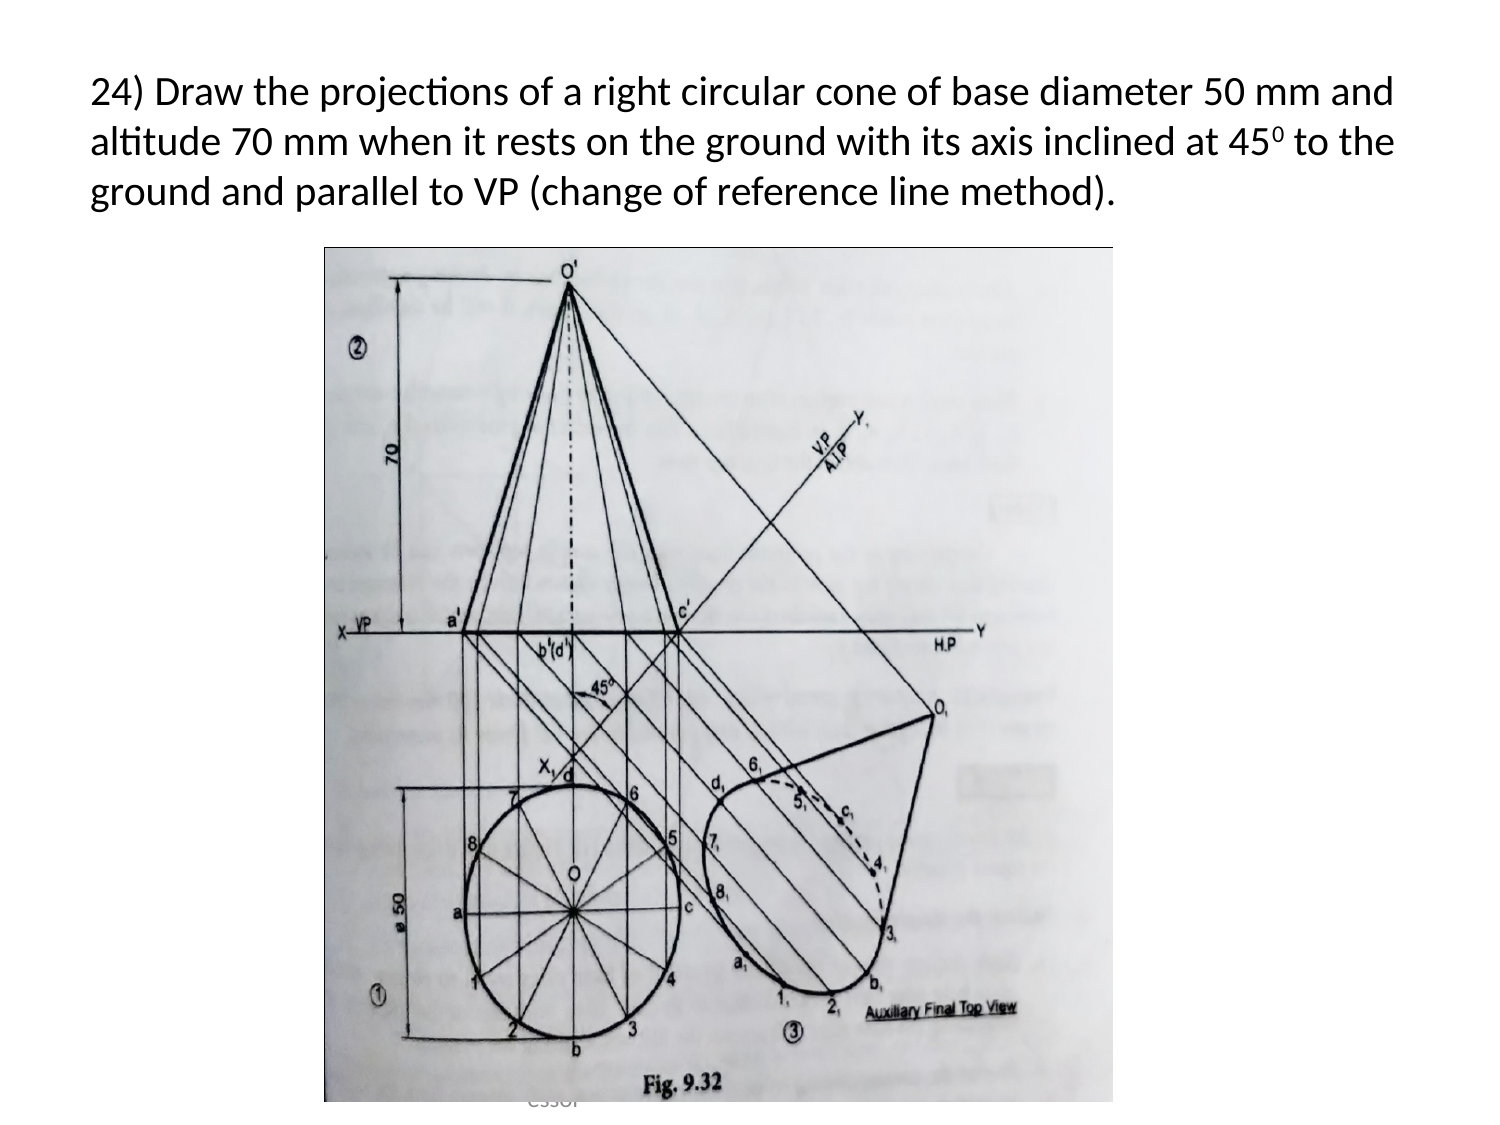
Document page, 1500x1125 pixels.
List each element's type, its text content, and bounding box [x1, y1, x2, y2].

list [324, 247, 1113, 1102]
title 24) Draw the projections of a right circular cone of base diameter 50 mm and altitude 70 mm when it rests on the ground with its axis inclined at 450 to the ground and parallel to VP (change of reference line method). [75, 45, 1425, 233]
